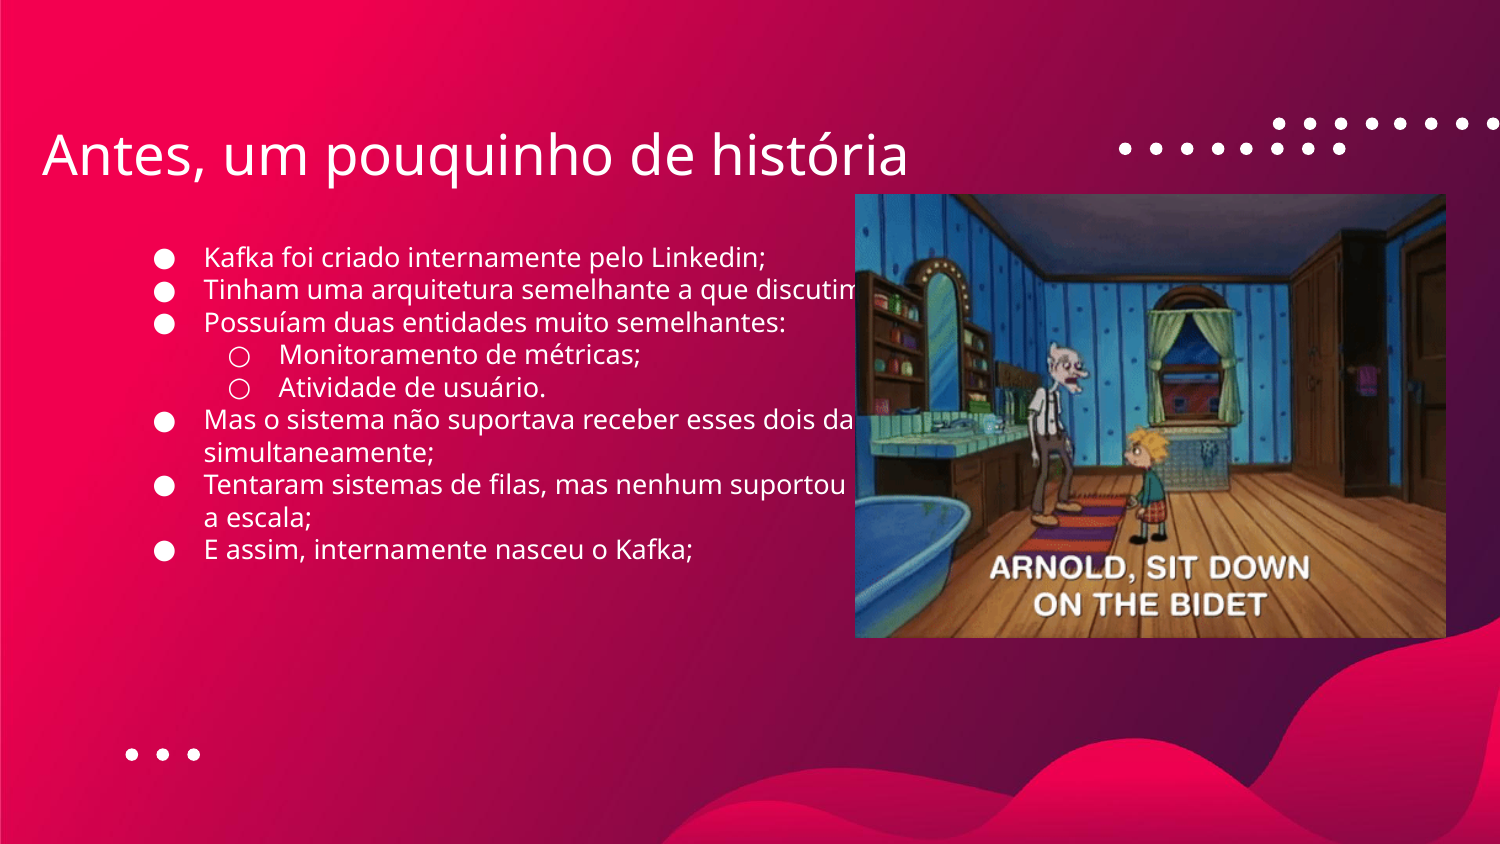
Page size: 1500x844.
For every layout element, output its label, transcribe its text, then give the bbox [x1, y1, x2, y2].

text_box [1271, 142, 1284, 156]
title Antes, um pouquinho de história [27, 117, 1240, 222]
text_box [1149, 142, 1163, 156]
text_box [1334, 117, 1348, 130]
text_box [1303, 117, 1317, 130]
text_box [1332, 142, 1346, 156]
text_box [1486, 117, 1500, 130]
text_box [1240, 142, 1253, 156]
text_box [1301, 142, 1315, 156]
text_box [1180, 142, 1194, 156]
text_box [1393, 117, 1407, 130]
text_box [1211, 142, 1225, 156]
text_box [1455, 117, 1469, 130]
text_box [1272, 117, 1286, 130]
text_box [125, 748, 201, 762]
text_box [1365, 117, 1379, 130]
text_box [1424, 117, 1438, 130]
list Kafka foi criado internamente pelo Linkedin; Tinham uma arquitetura semelhante a que discutimos; Possuíam duas entidades muito semelhantes: Monitoramento de métricas; Atividade de usuário. Mas o sistema não suportava receber esses dois dados simultaneamente; Tentaram sistemas de filas, mas nenhum suportou a escala; E assim, internamente nasceu o Kafka; [113, 225, 1340, 725]
text_box [1118, 142, 1132, 156]
picture [0, 0, 1500, 844]
